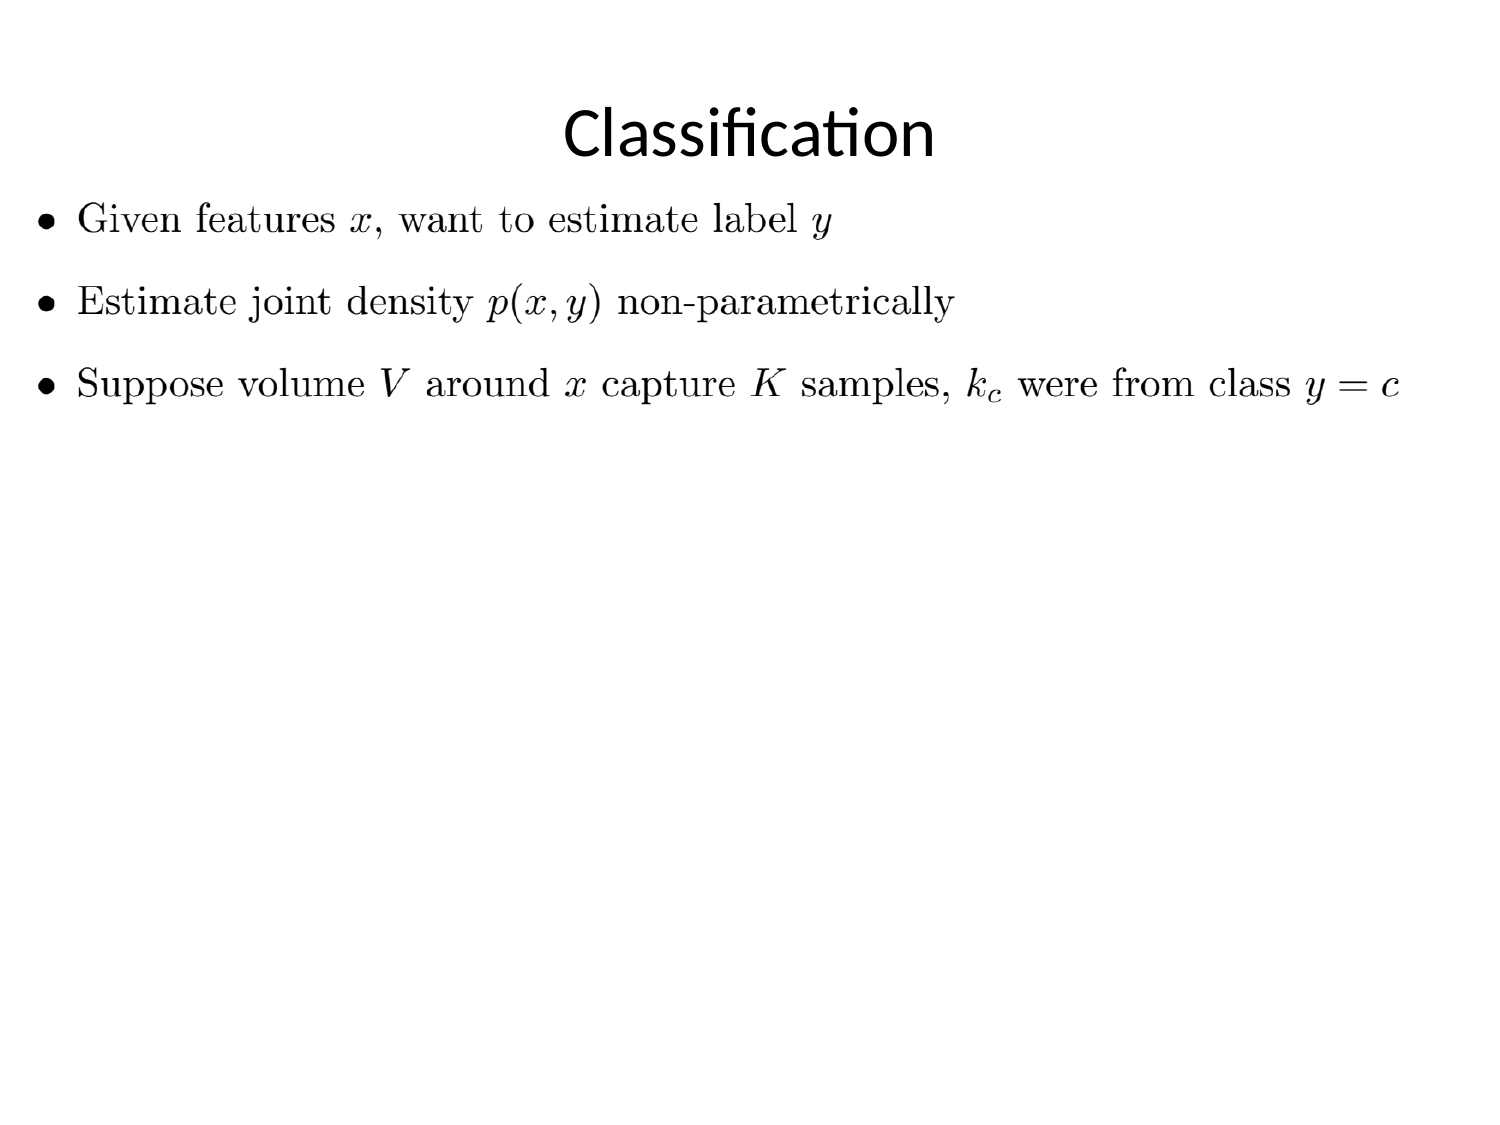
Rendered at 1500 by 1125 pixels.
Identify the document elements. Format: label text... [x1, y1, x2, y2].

picture [37, 202, 1463, 431]
title Classification [75, 33, 1425, 200]
